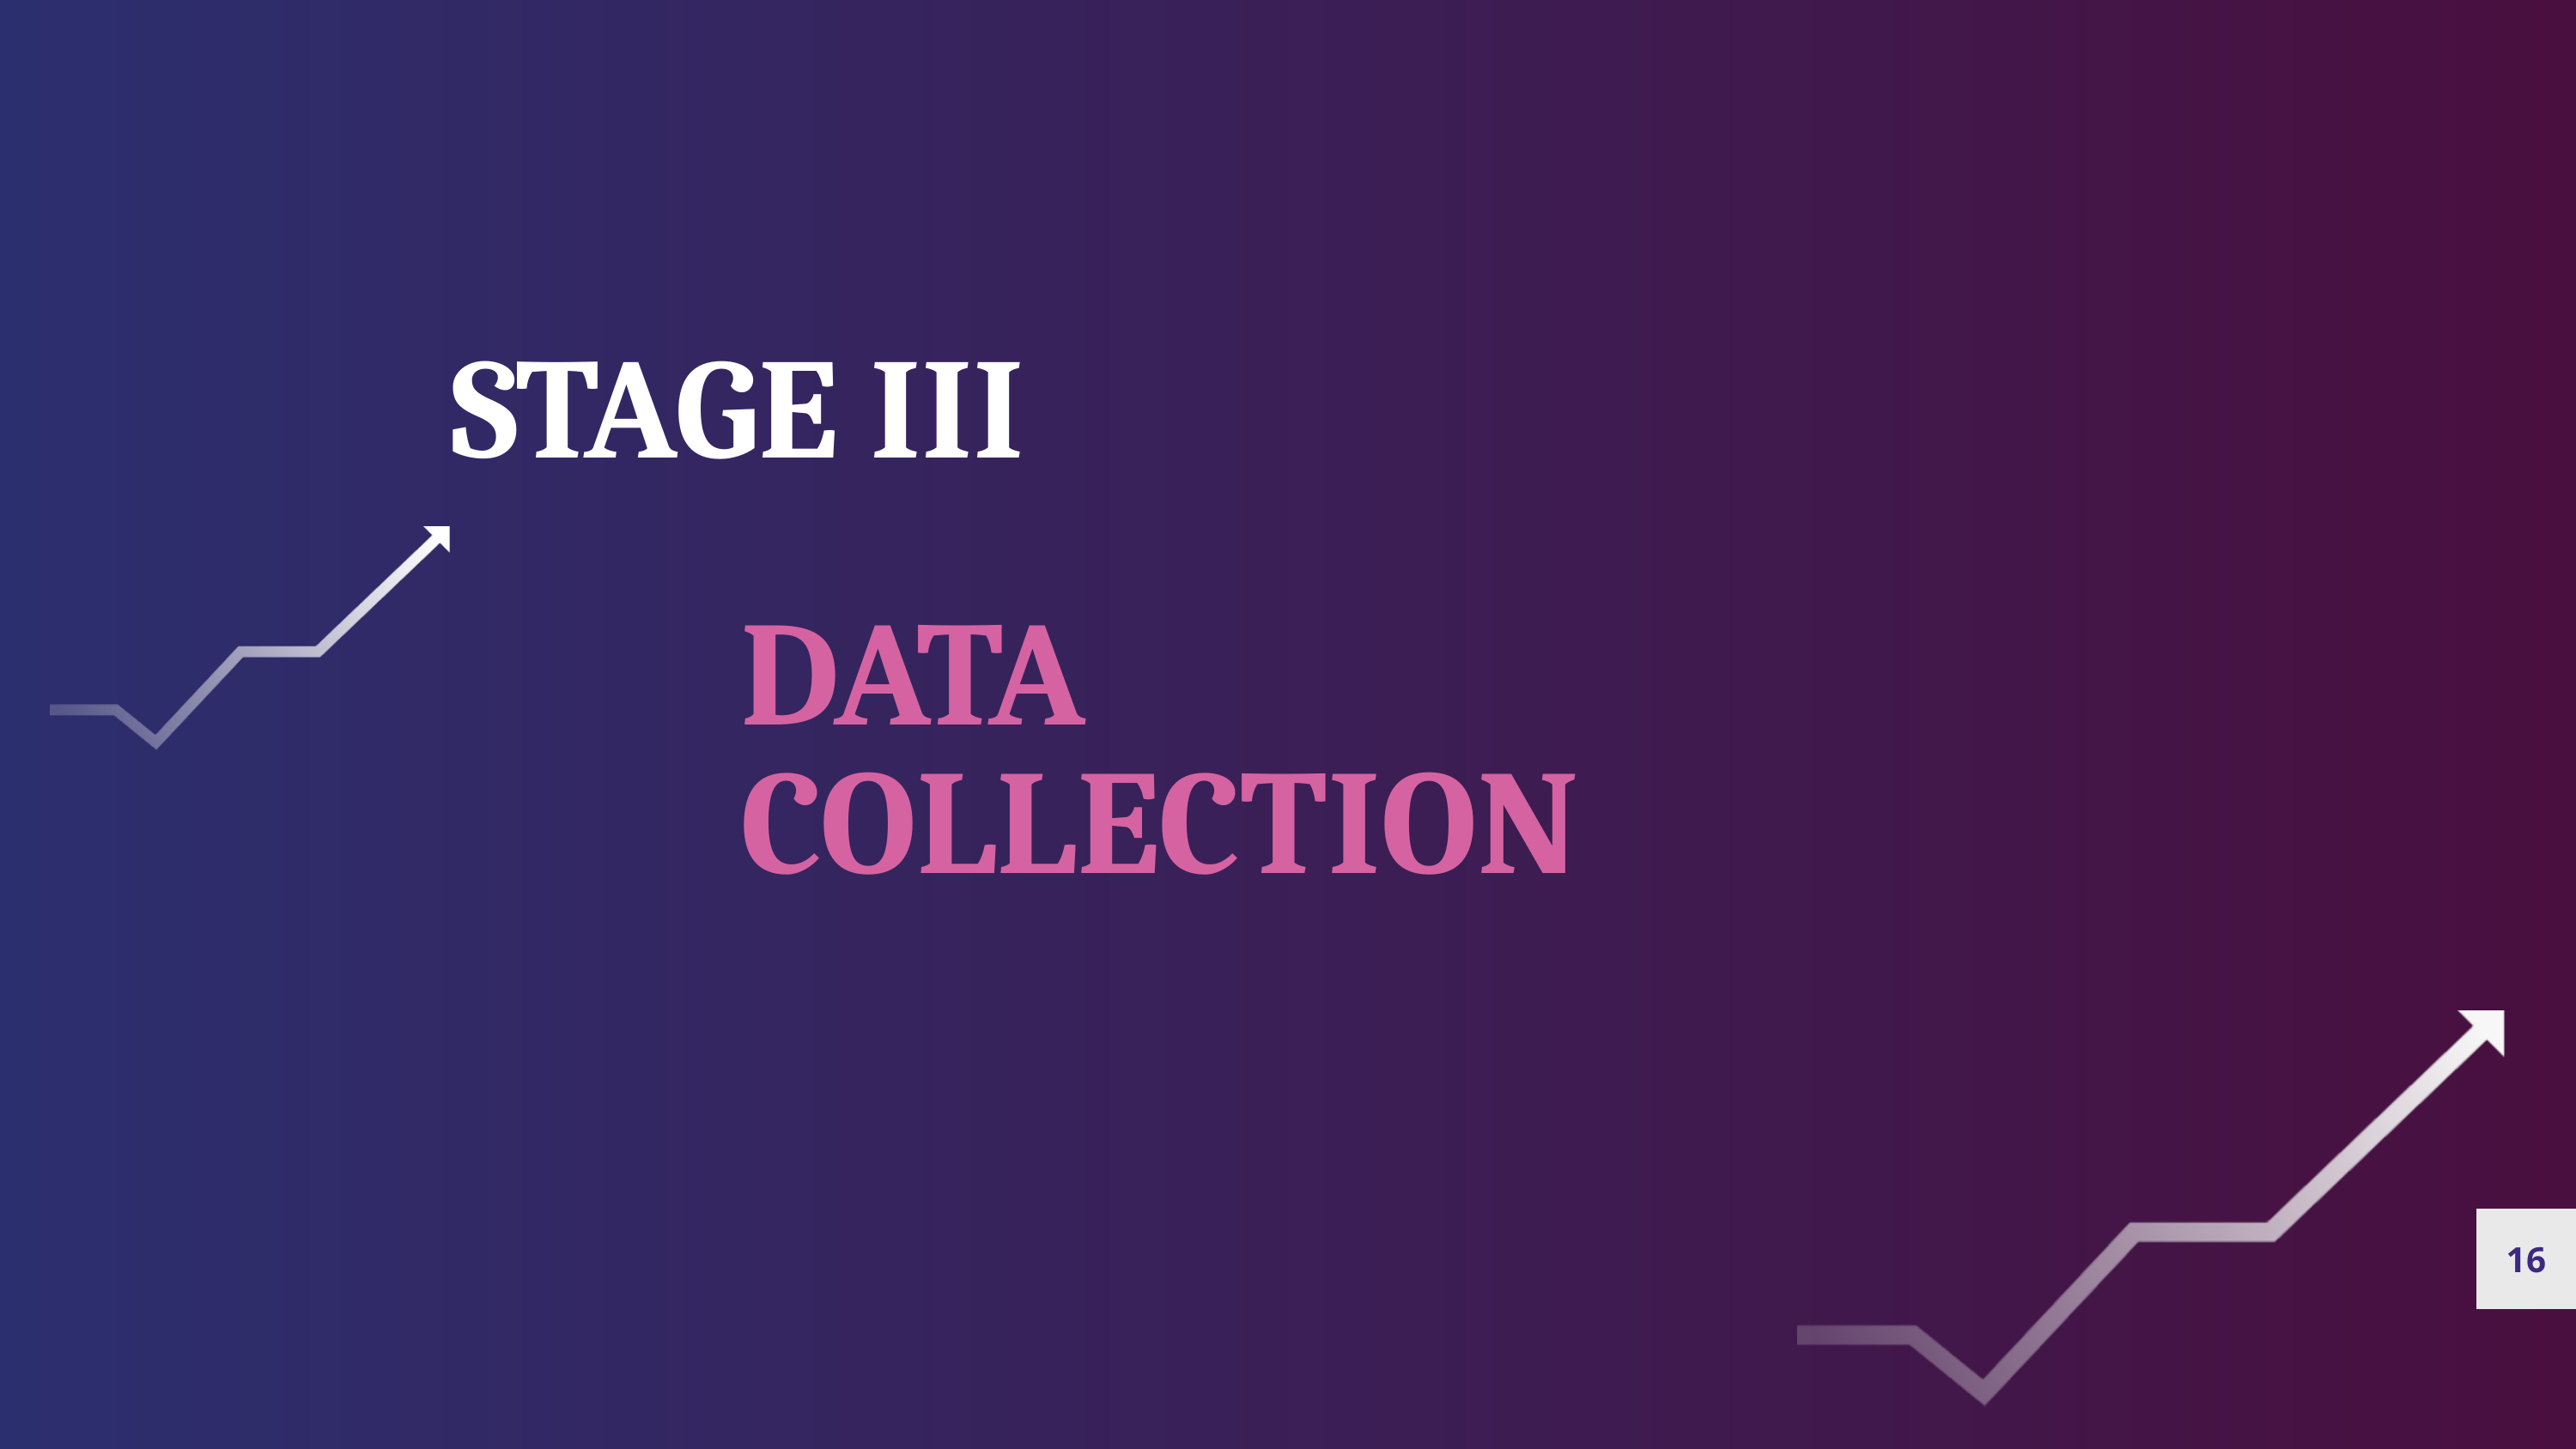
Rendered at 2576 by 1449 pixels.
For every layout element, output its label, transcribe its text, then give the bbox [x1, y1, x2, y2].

text_box STAGE III [451, 337, 1127, 488]
text_box [1796, 1010, 2506, 1407]
text_box [50, 526, 451, 750]
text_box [2476, 1209, 2576, 1309]
text_box DATA COLLECTION [740, 606, 1814, 904]
